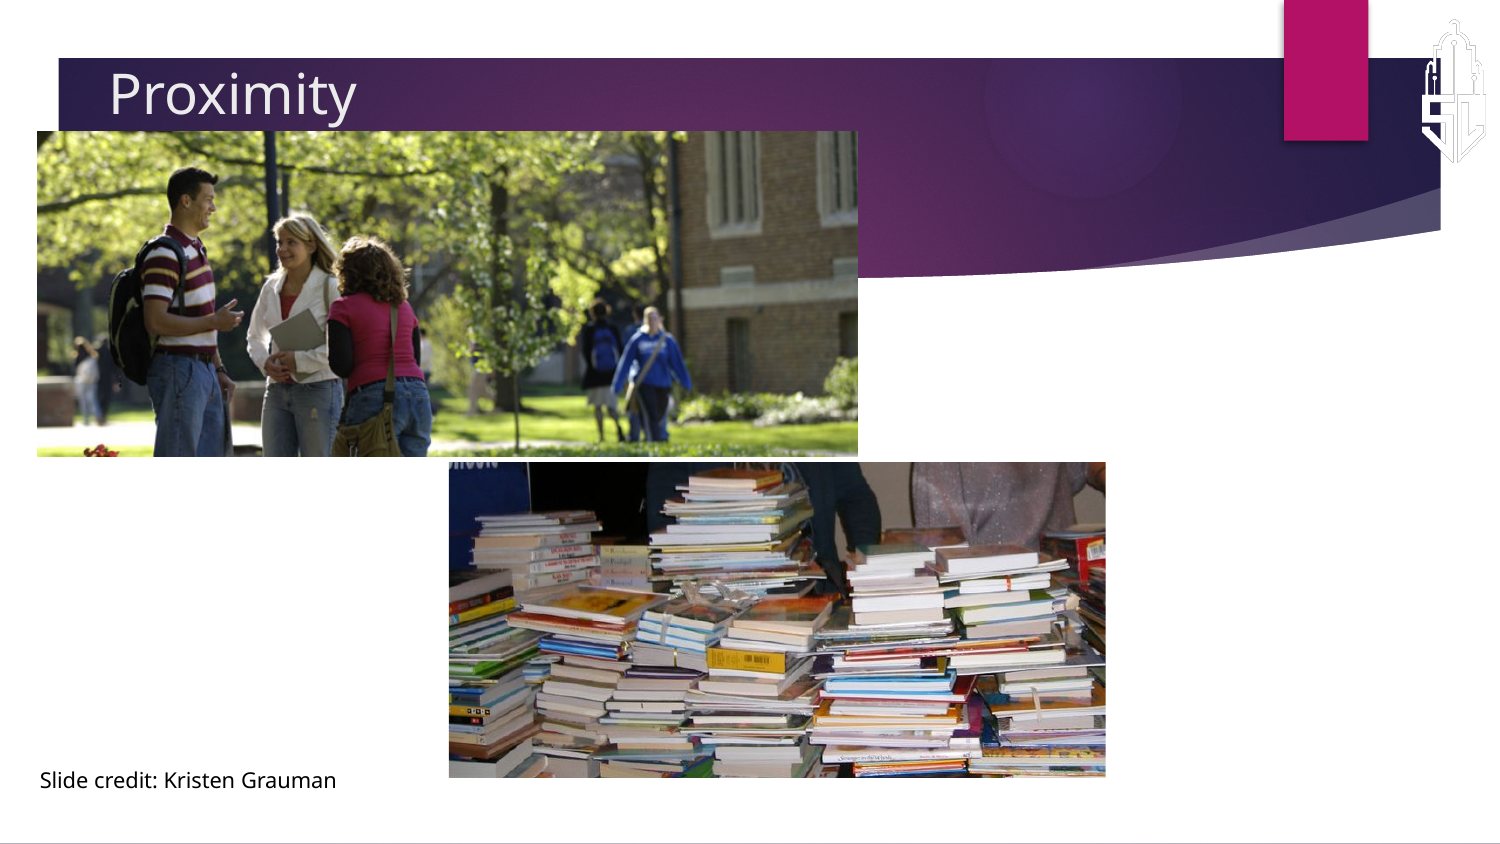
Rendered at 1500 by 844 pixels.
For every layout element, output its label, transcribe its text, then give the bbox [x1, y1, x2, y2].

picture [448, 461, 1106, 779]
title Proximity [93, 21, 1106, 163]
picture [37, 131, 859, 458]
picture [1422, 19, 1486, 163]
text_box Slide credit: Kristen Grauman [25, 759, 353, 801]
